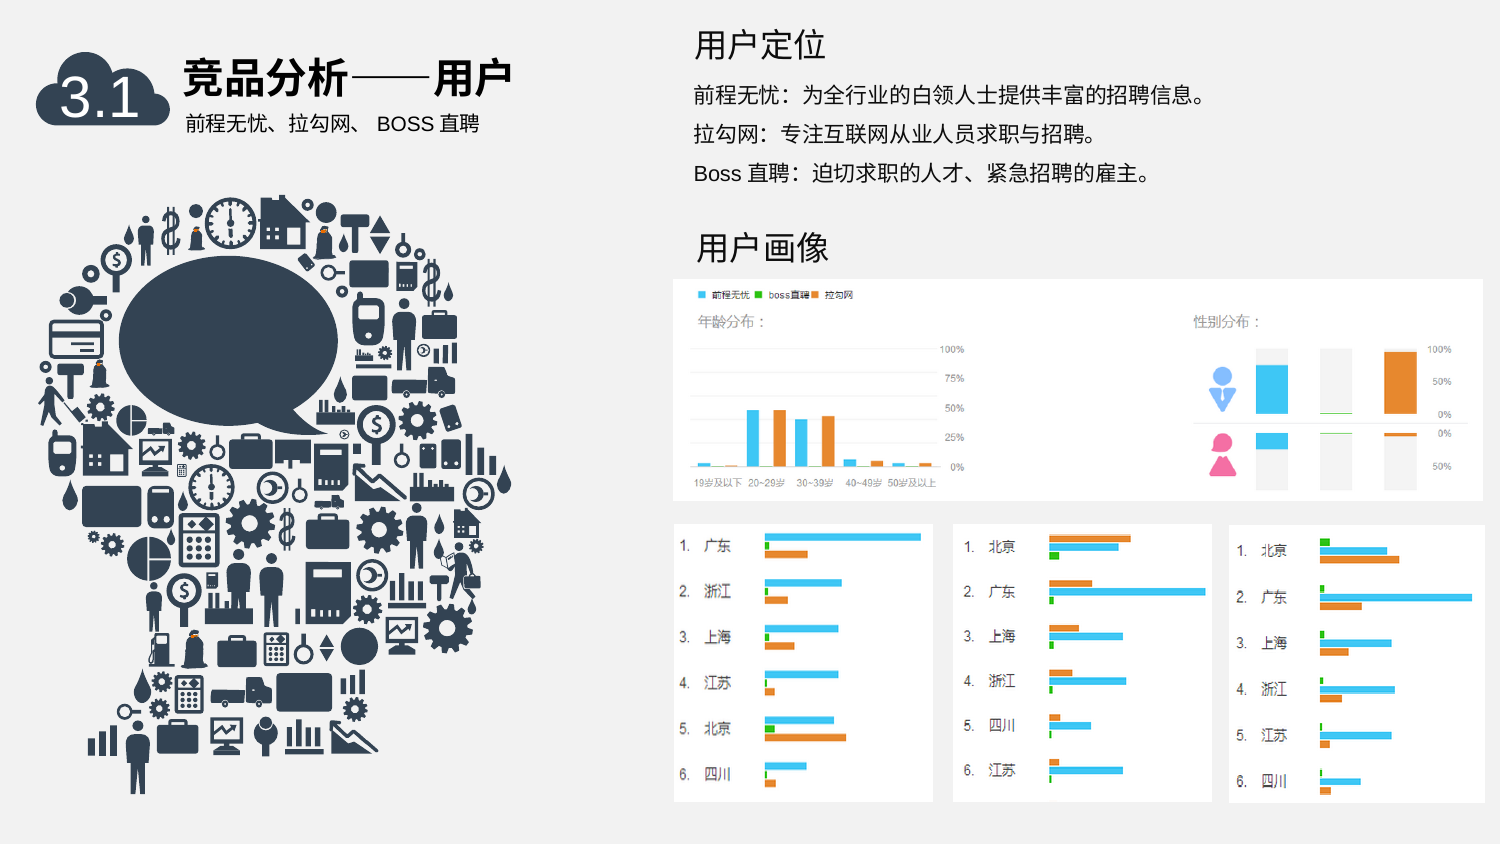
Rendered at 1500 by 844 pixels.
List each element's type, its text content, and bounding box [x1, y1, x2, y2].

picture [673, 279, 1483, 501]
text_box 用户画像 [689, 223, 851, 272]
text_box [35, 51, 170, 138]
picture [953, 524, 1212, 802]
picture [674, 524, 933, 802]
text_box 用户定位 [679, 17, 1151, 112]
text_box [167, 44, 611, 144]
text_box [37, 194, 514, 794]
text_box 前程无忧：为全行业的白领人士提供丰富的招聘信息。 拉勾网：专注互联网从业人员求职与招聘。 Boss直聘：迫切求职的人才、紧急招聘的雇主。 [678, 60, 1418, 187]
picture [1229, 525, 1485, 803]
